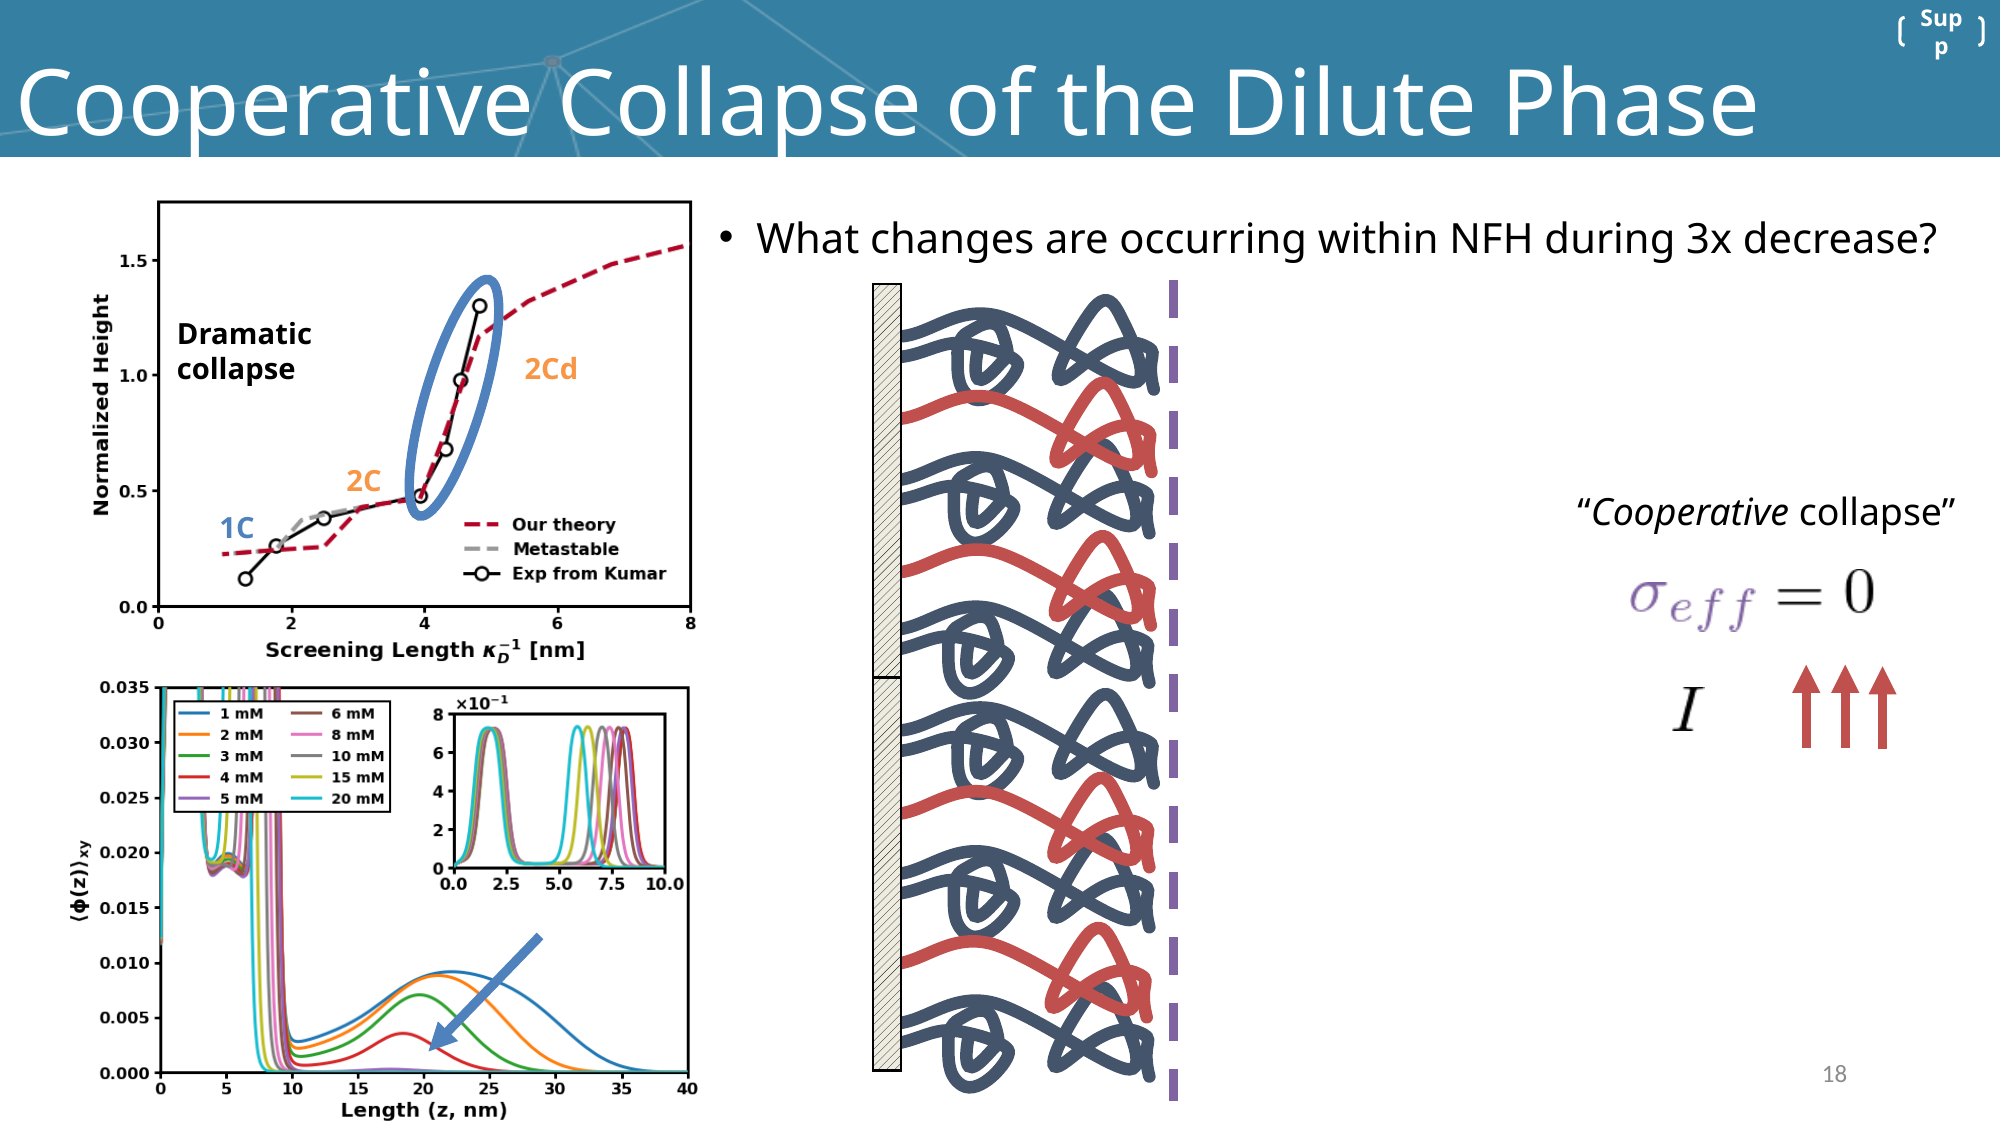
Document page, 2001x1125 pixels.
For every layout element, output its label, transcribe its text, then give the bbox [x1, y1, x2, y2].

title Cooperative Collapse of the Dilute Phase [0, 23, 1842, 155]
list What changes are occurring within NFH during 3x decrease? [704, 178, 1998, 267]
picture [86, 195, 705, 673]
text_box “Cooperative collapse” [1562, 480, 1975, 541]
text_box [873, 284, 1518, 1106]
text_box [873, 279, 1173, 284]
picture [62, 674, 705, 1125]
picture [1672, 687, 1705, 732]
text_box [428, 935, 540, 1052]
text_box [162, 274, 483, 522]
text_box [1174, 279, 1518, 284]
picture [1630, 582, 1756, 632]
slide_number 18 [1519, 1042, 1863, 1103]
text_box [1620, 516, 1917, 681]
